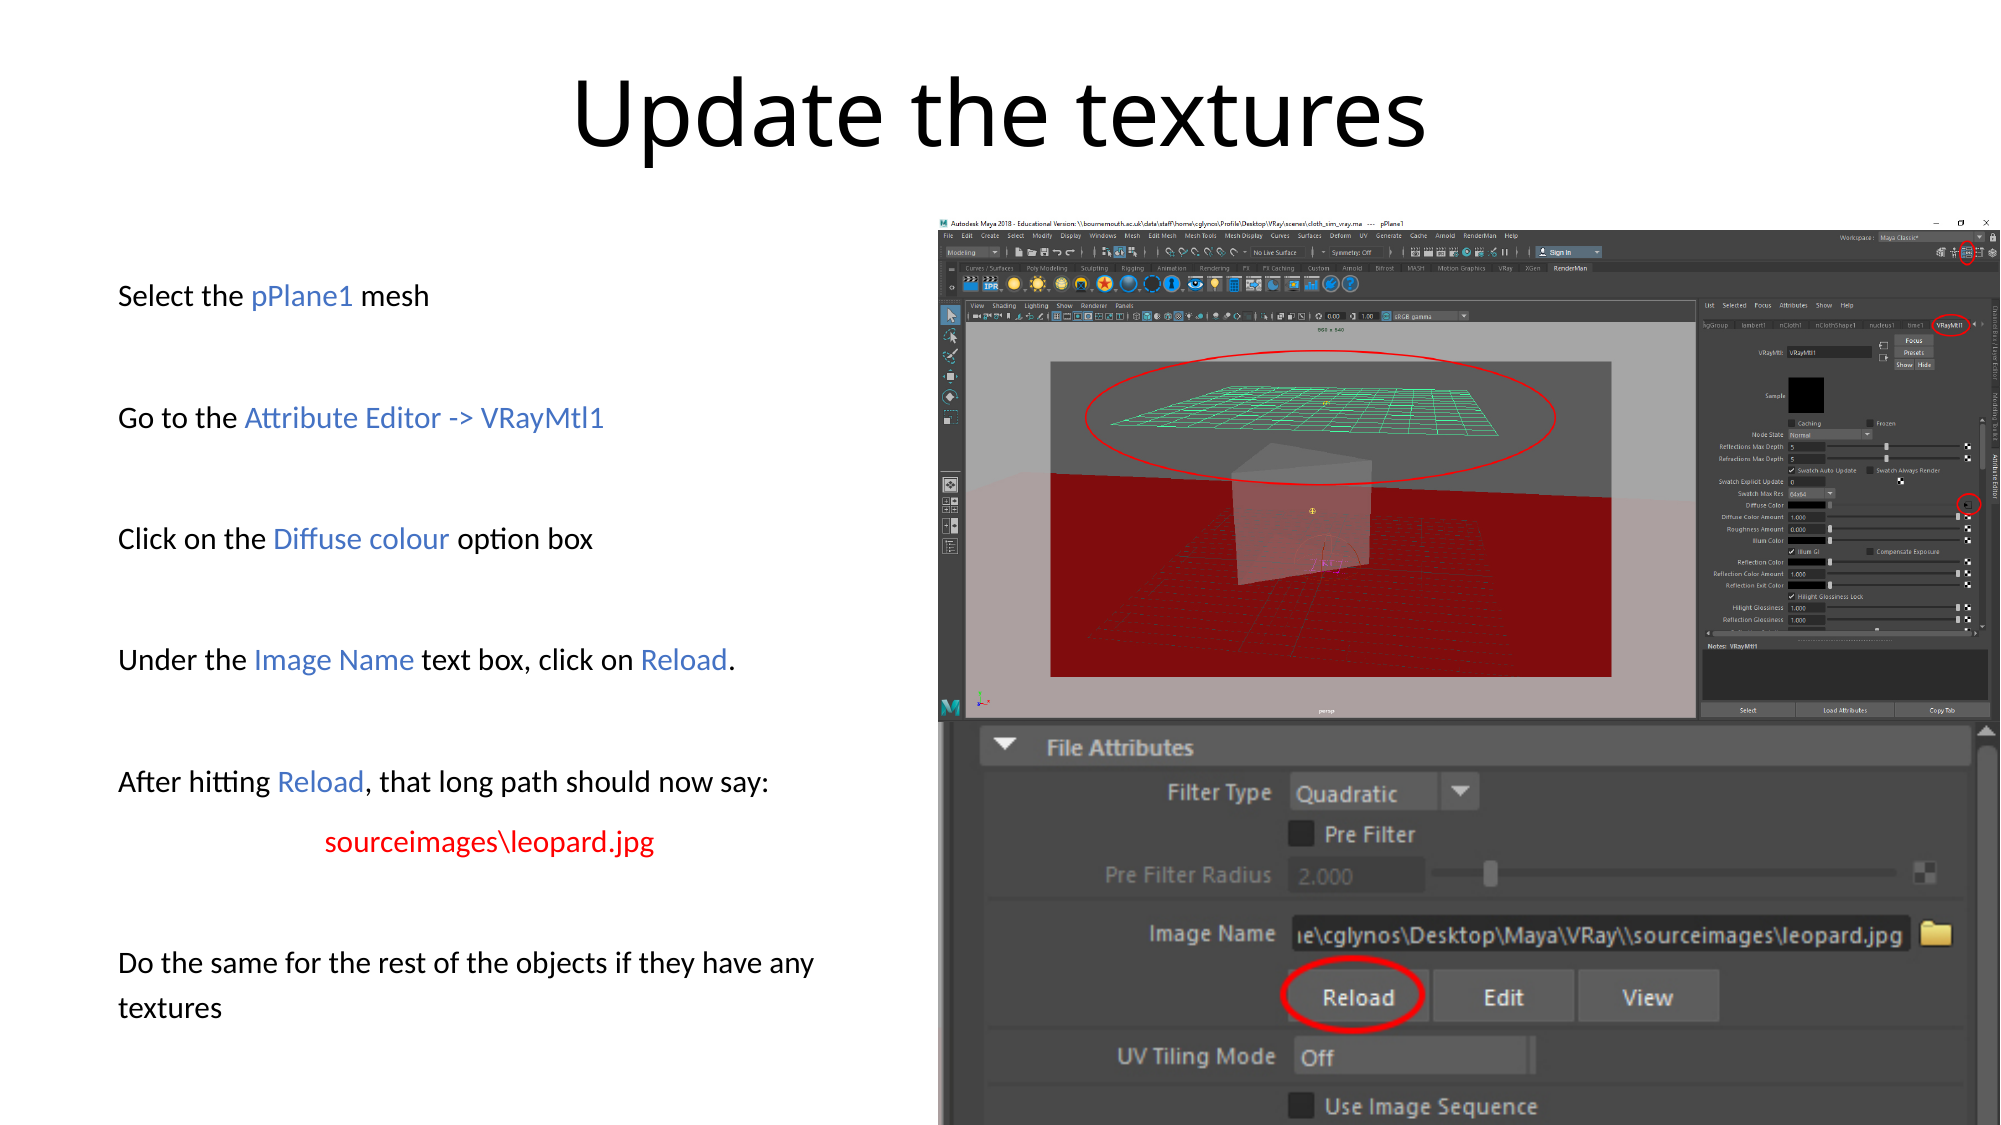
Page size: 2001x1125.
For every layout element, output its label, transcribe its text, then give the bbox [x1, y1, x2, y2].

list Select the pPlane1 mesh Go to the Attribute Editor -> VRayMtl1 Click on the Diffuse colour option box Under the Image Name text box, click on Reload. After hitting Reload, that long path should now say: sourceimages\leopard.jpg Do the same for the rest of the objects if they have any textures [103, 260, 877, 1042]
text_box Update the textures [0, 0, 2000, 234]
picture [938, 217, 2000, 1125]
